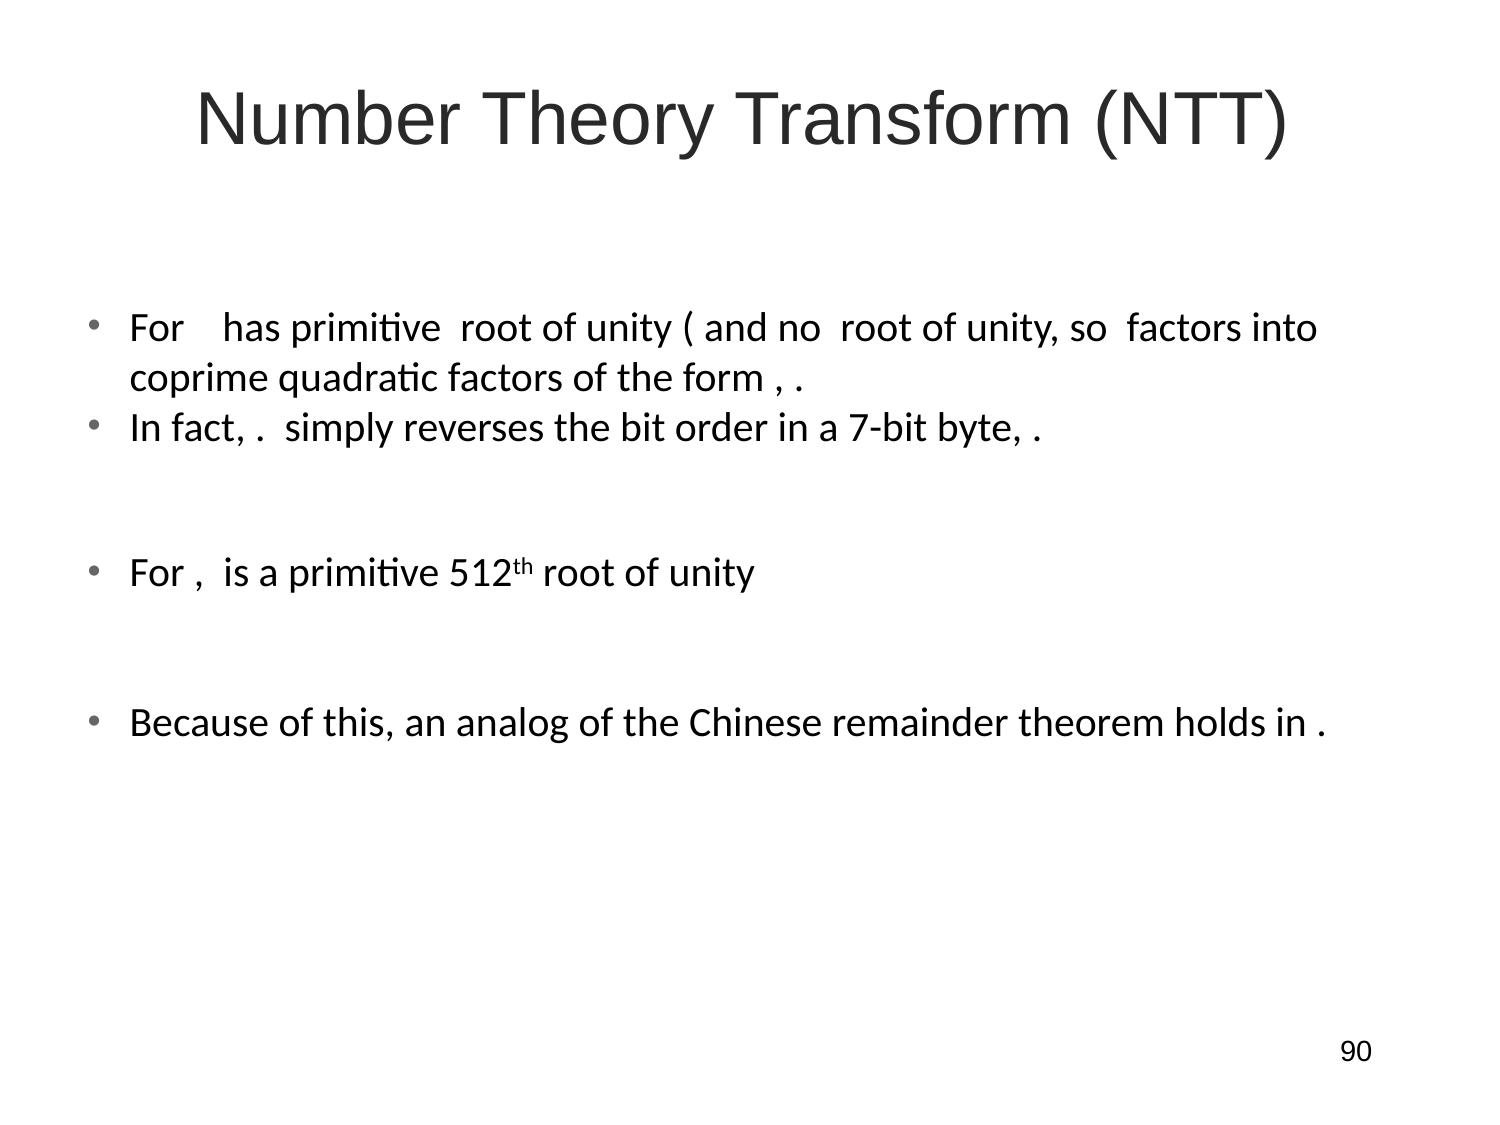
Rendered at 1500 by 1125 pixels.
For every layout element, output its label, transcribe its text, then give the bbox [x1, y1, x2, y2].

text_box Number Theory Transform (NTT) [87, 25, 1398, 216]
slide_number 90 [1074, 1024, 1388, 1101]
